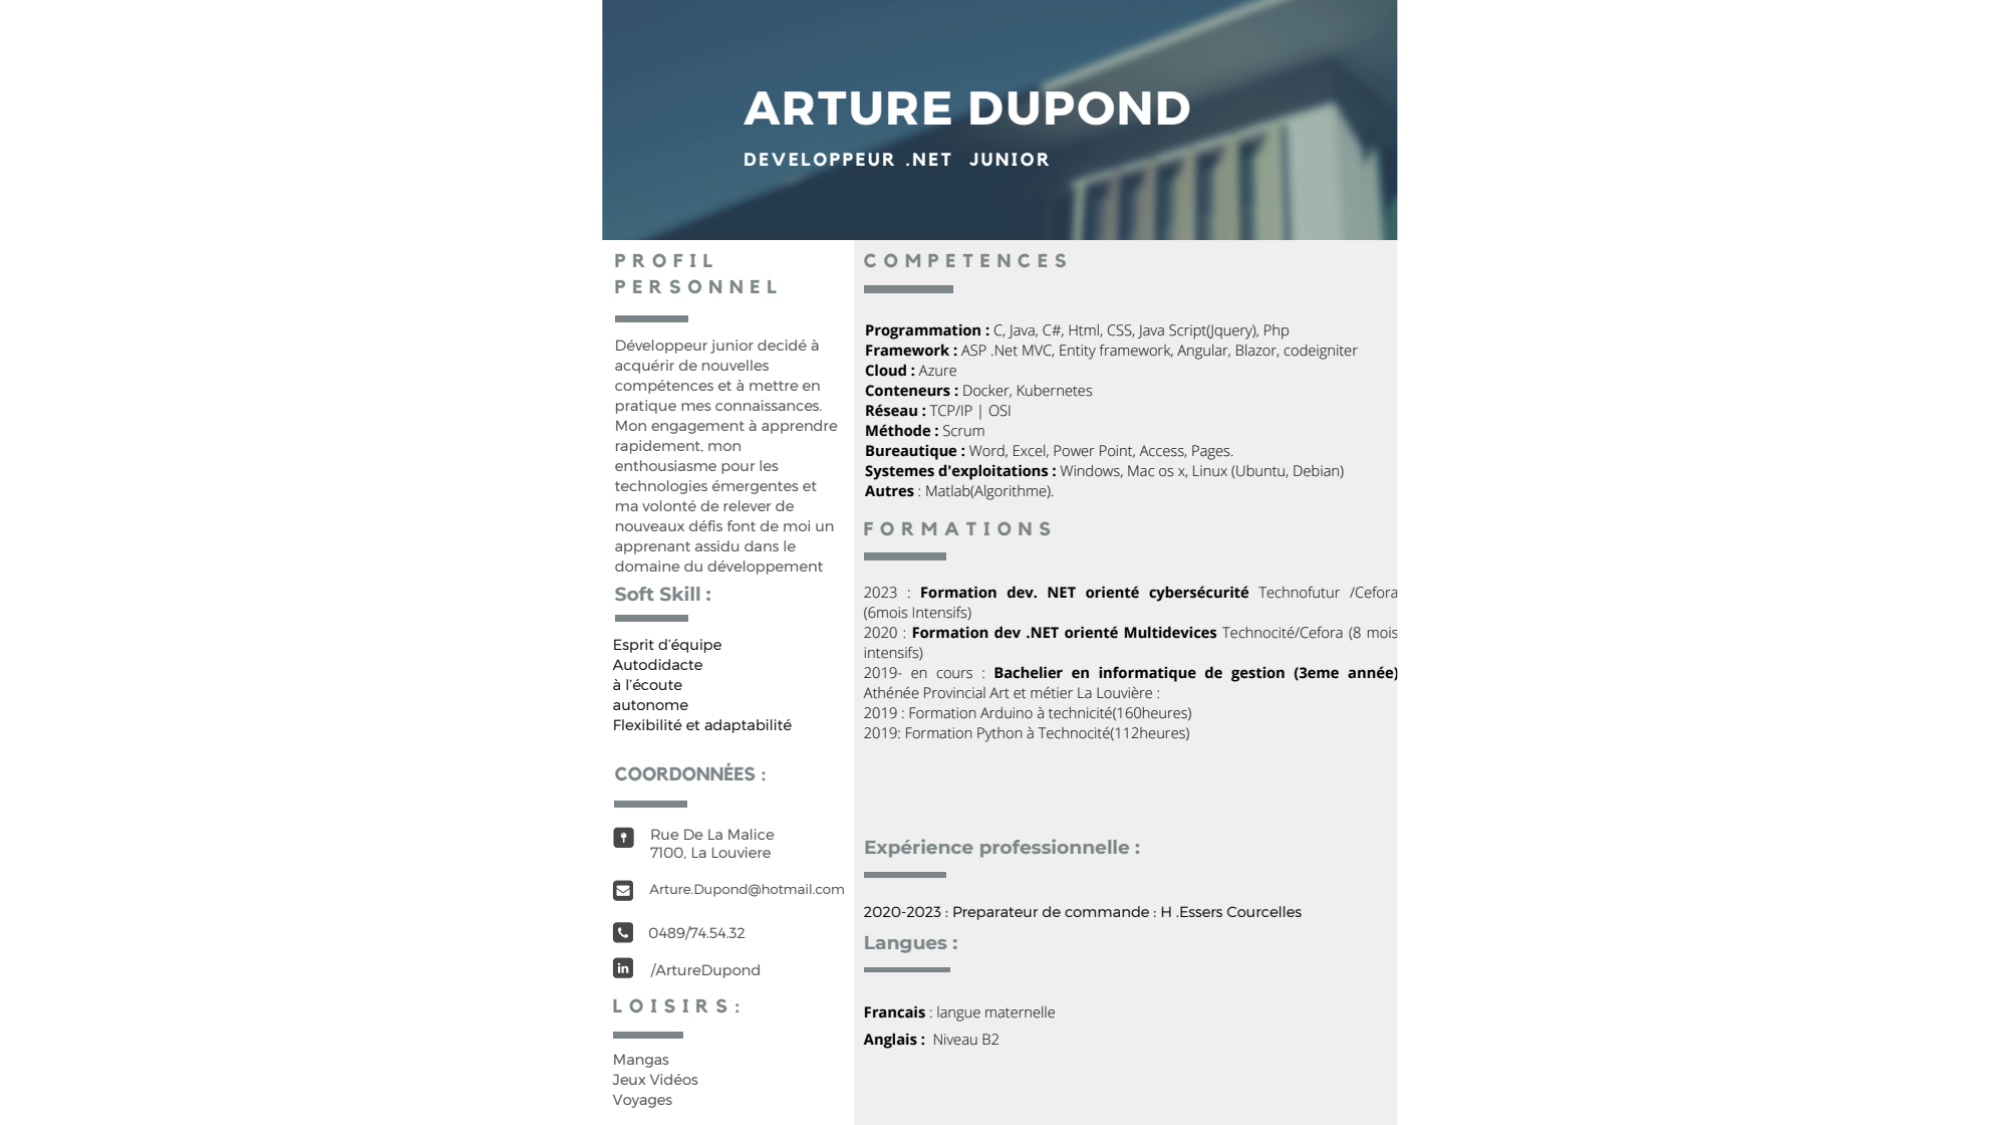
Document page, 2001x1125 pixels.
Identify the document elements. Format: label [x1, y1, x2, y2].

picture [602, 0, 1398, 1125]
